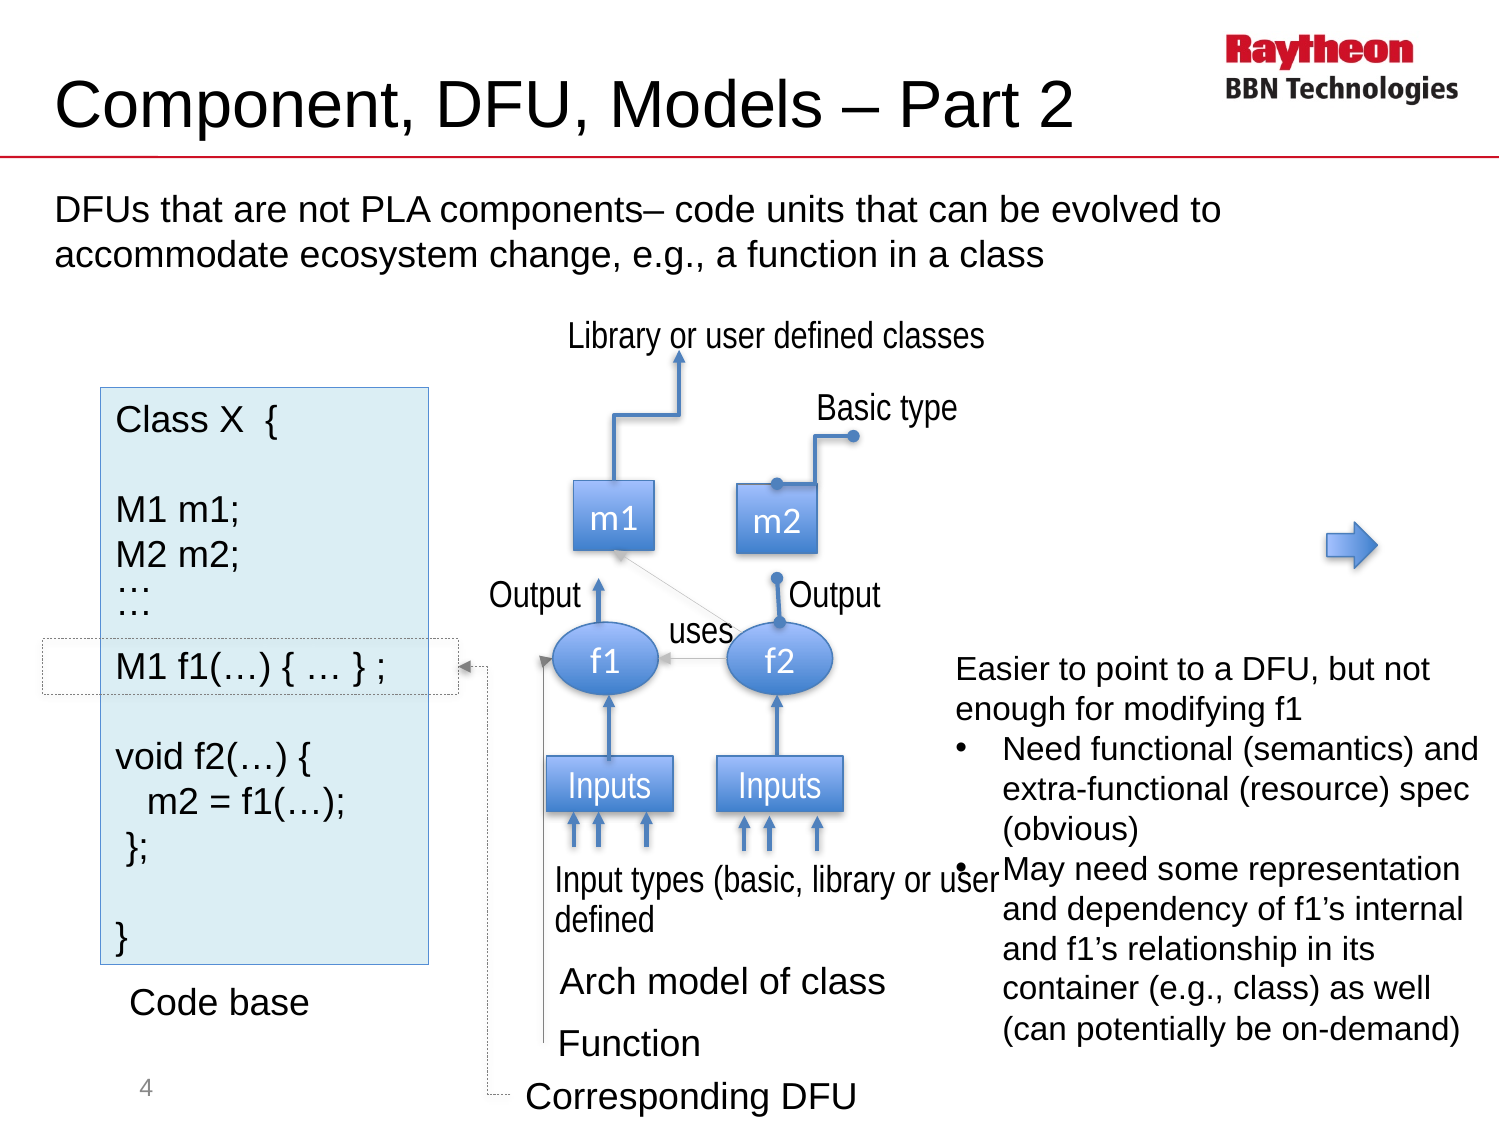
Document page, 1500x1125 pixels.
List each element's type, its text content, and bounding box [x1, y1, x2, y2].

title Component, DFU, Models – Part 2 [39, 44, 1390, 158]
text_box [1326, 521, 1378, 569]
text_box [40, 637, 460, 697]
text_box Class X { M1 m1; M2 m2; … … M1 f1(…) { … } ; void f2(…) { m2 = f1(…); }; } [100, 387, 429, 636]
text_box Easier to point to a DFU, but not enough for modifying f1 Need functional (semantics) and extra-functional (resource) spec (obvious) May need some representation and dependency of f1’s internal and f1’s relationship in its container (e.g., class) as well (can potentially be on-demand) [940, 639, 1500, 1054]
text_box Code base [114, 970, 387, 1031]
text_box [473, 303, 1015, 950]
text_box Arch model of class [559, 958, 910, 1010]
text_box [542, 958, 554, 1043]
text_box DFUs that are not PLA components– code units that can be evolved to accommodate ecosystem change, e.g., a function in a class [39, 177, 1439, 282]
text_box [458, 666, 511, 1096]
text_box Function [543, 1012, 908, 1072]
text_box Class X { M1 m1; M2 m2; … … M1 f1(…) { … } ; void f2(…) { m2 = f1(…); }; } [100, 701, 429, 965]
text_box Corresponding DFU [510, 1064, 875, 1125]
picture [1222, 31, 1460, 108]
slide_number 4 [42, 1056, 251, 1116]
